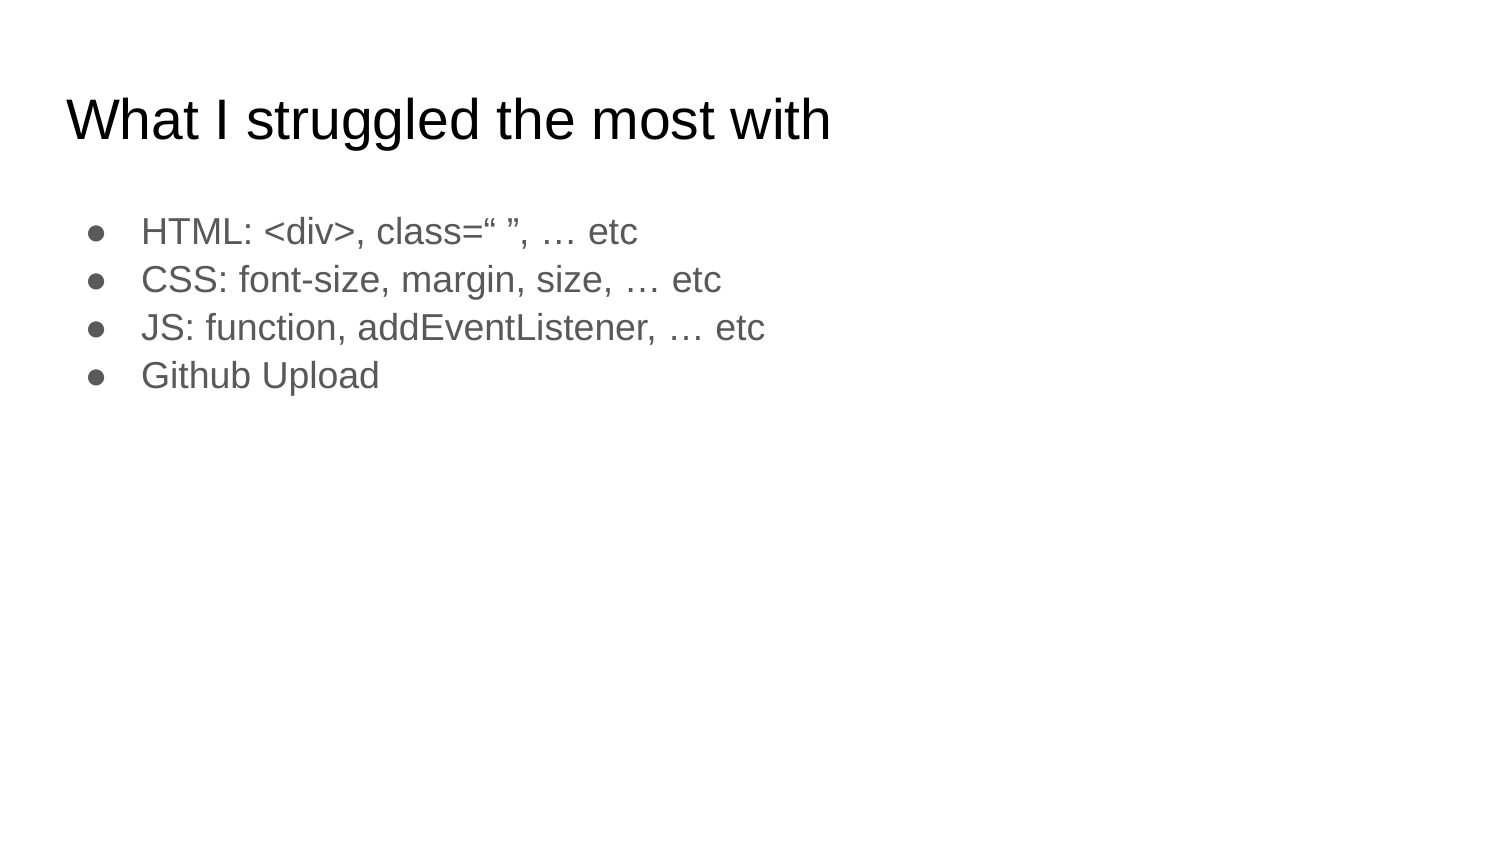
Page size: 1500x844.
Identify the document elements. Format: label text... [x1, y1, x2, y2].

list HTML: <div>, class=“ ”, … etc CSS: font-size, margin, size, … etc JS: function, addEventListener, … etc Github Upload [51, 189, 1449, 750]
title What I struggled the most with [51, 72, 1449, 167]
